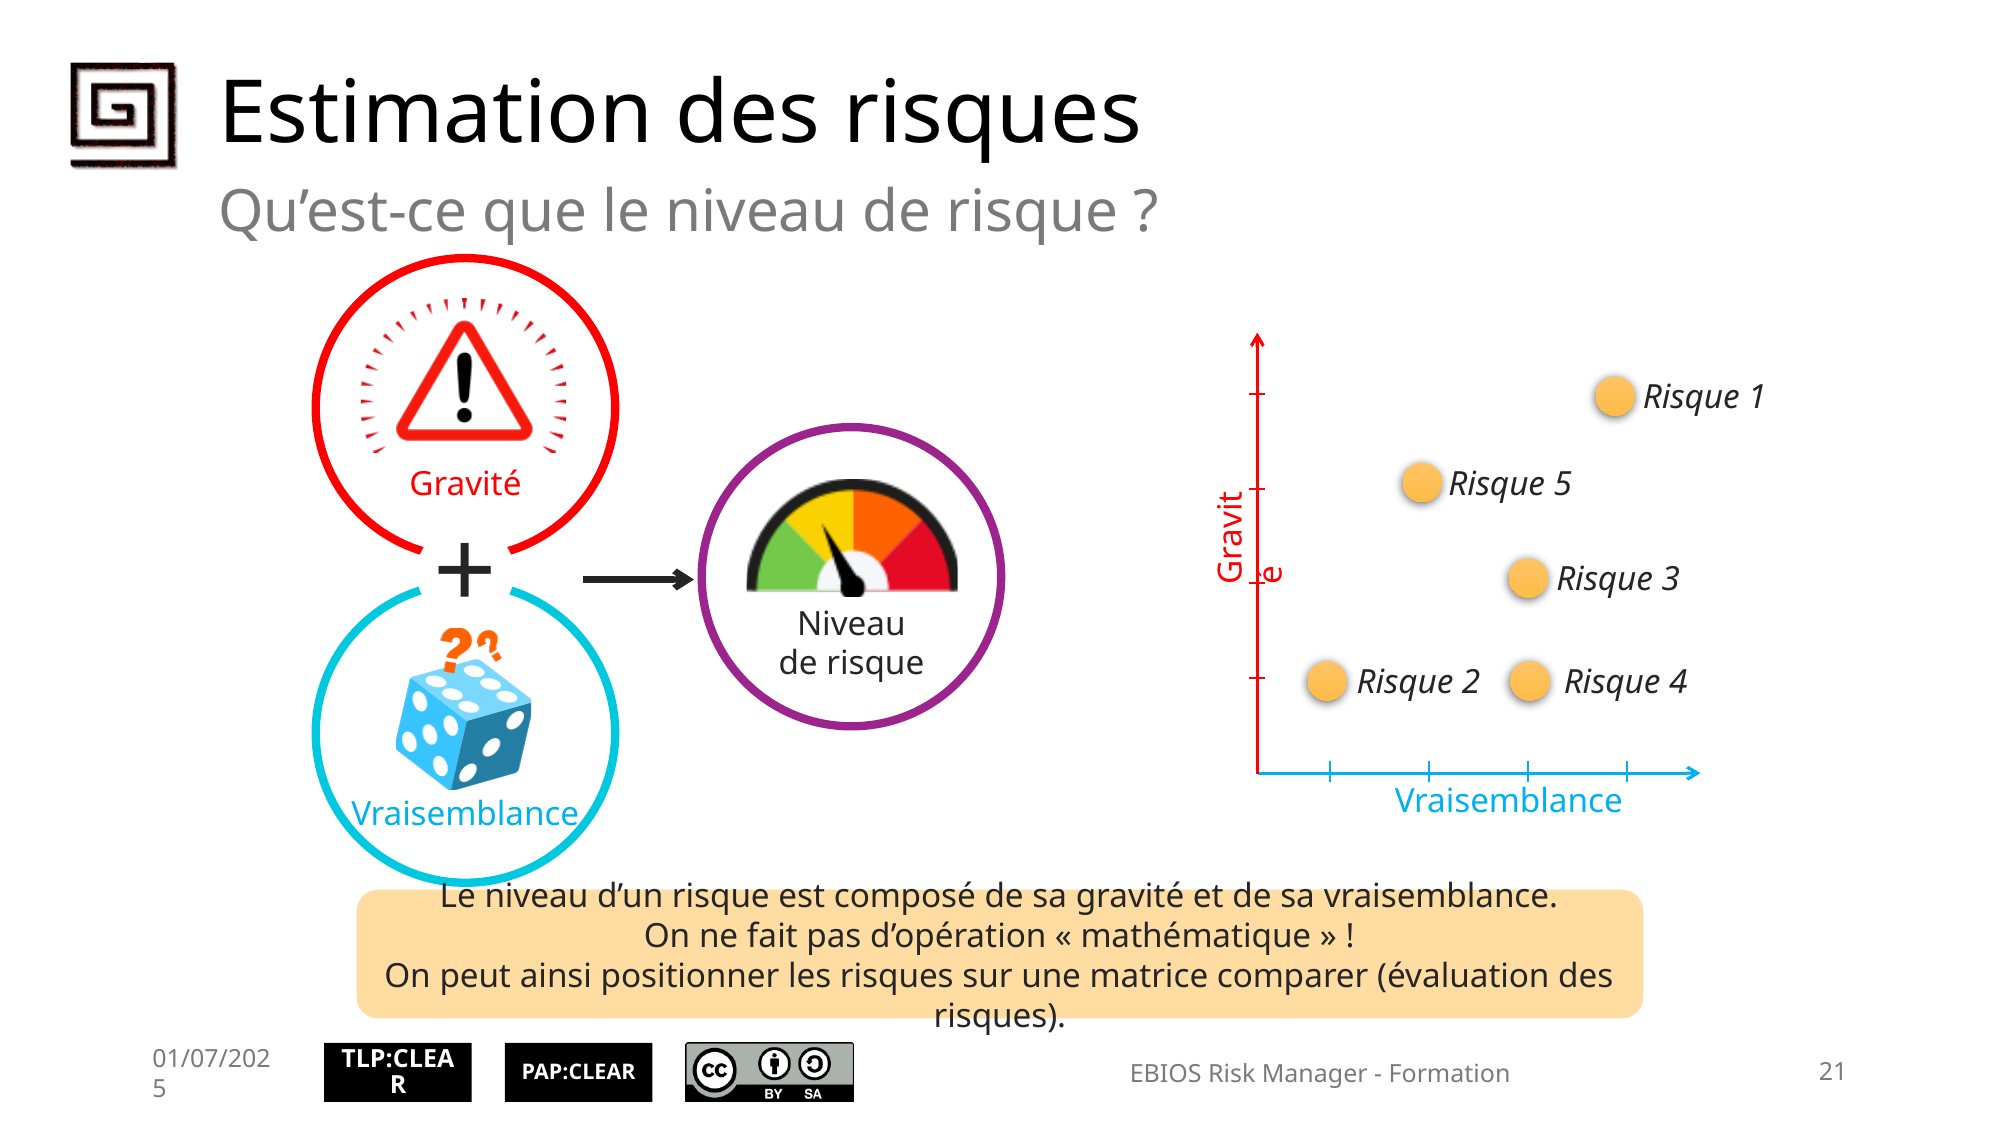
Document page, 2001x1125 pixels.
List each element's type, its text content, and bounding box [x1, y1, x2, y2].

picture [685, 1042, 854, 1102]
footer EBIOS Risk Manager - Formation [895, 1042, 1746, 1103]
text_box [315, 257, 1002, 884]
title Estimation des risques [203, 59, 1863, 170]
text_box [1200, 332, 1768, 829]
picture [67, 59, 178, 170]
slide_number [137, 1042, 291, 1103]
text_box Le niveau d’un risque est composé de sa gravité et de sa vraisemblance. On ne fait pas d’opération « mathématique » ! On peut ainsi positionner les risques sur une matrice comparer (évaluation des risques). [356, 889, 1644, 1019]
list Qu’est-ce que le niveau de risque ? [203, 174, 1863, 255]
slide_number 21 [1771, 1042, 1863, 1103]
